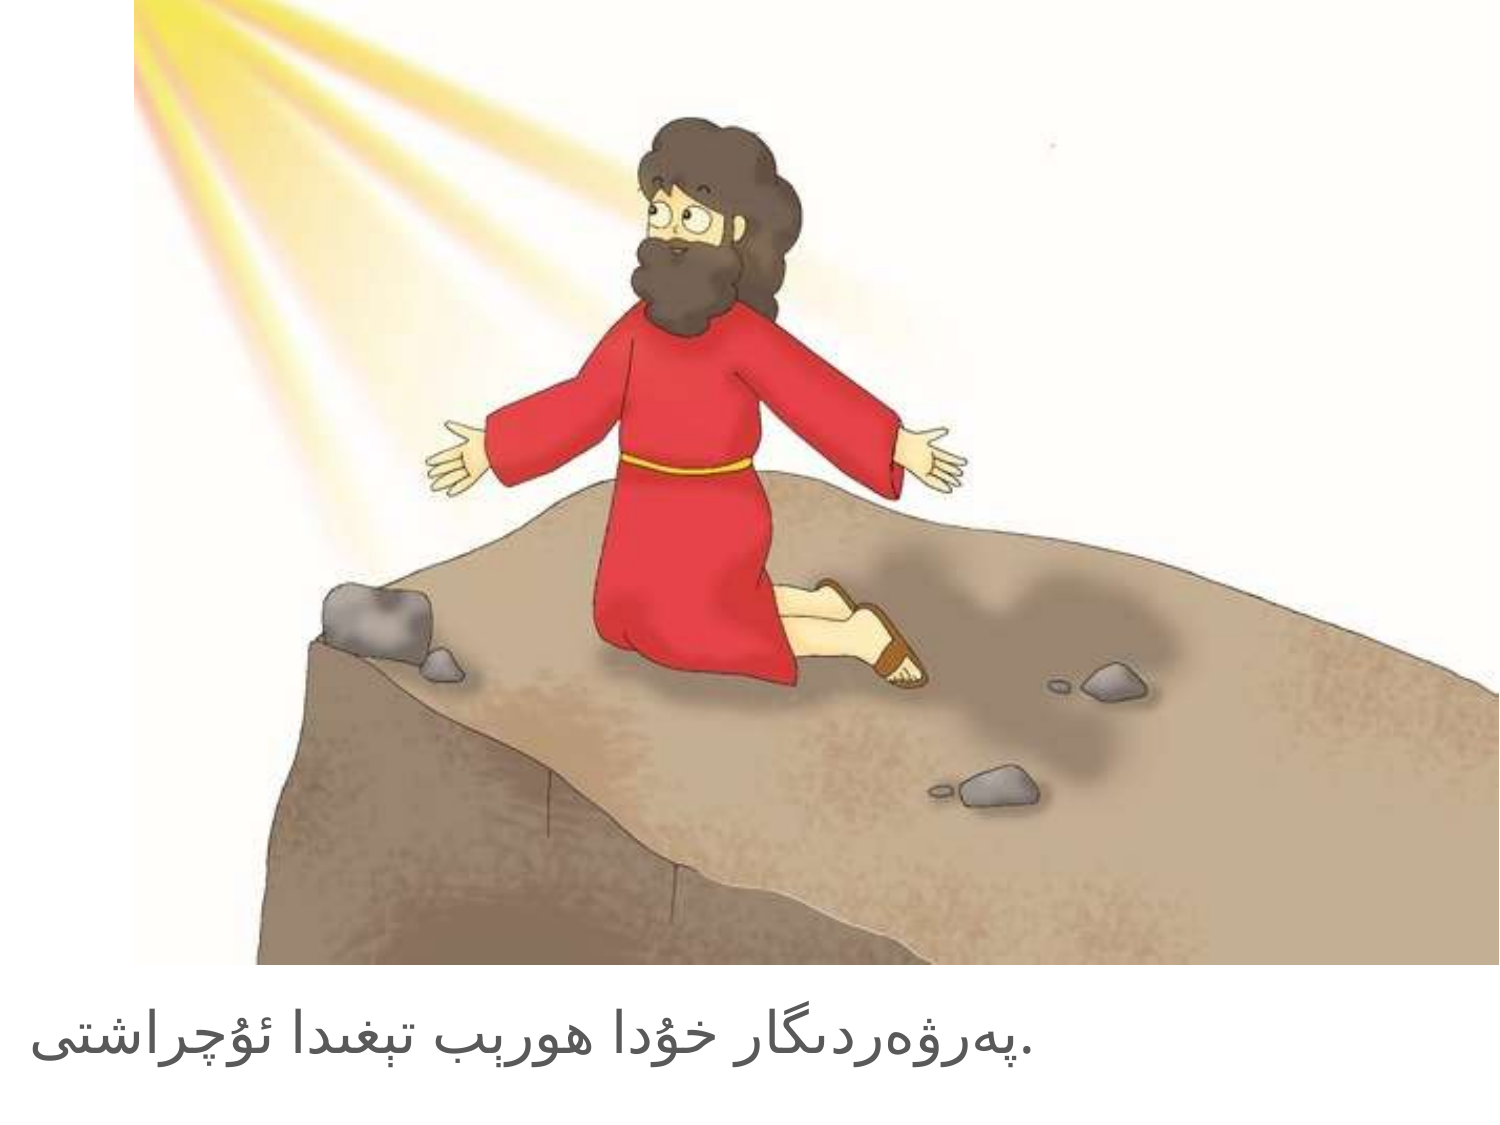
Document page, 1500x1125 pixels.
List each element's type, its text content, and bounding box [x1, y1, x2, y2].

text_box پەرۋەردىگار خۇدا ھورېب تېغىدا ئۇچراشتى. [14, 987, 1500, 1073]
picture [133, 0, 1499, 965]
